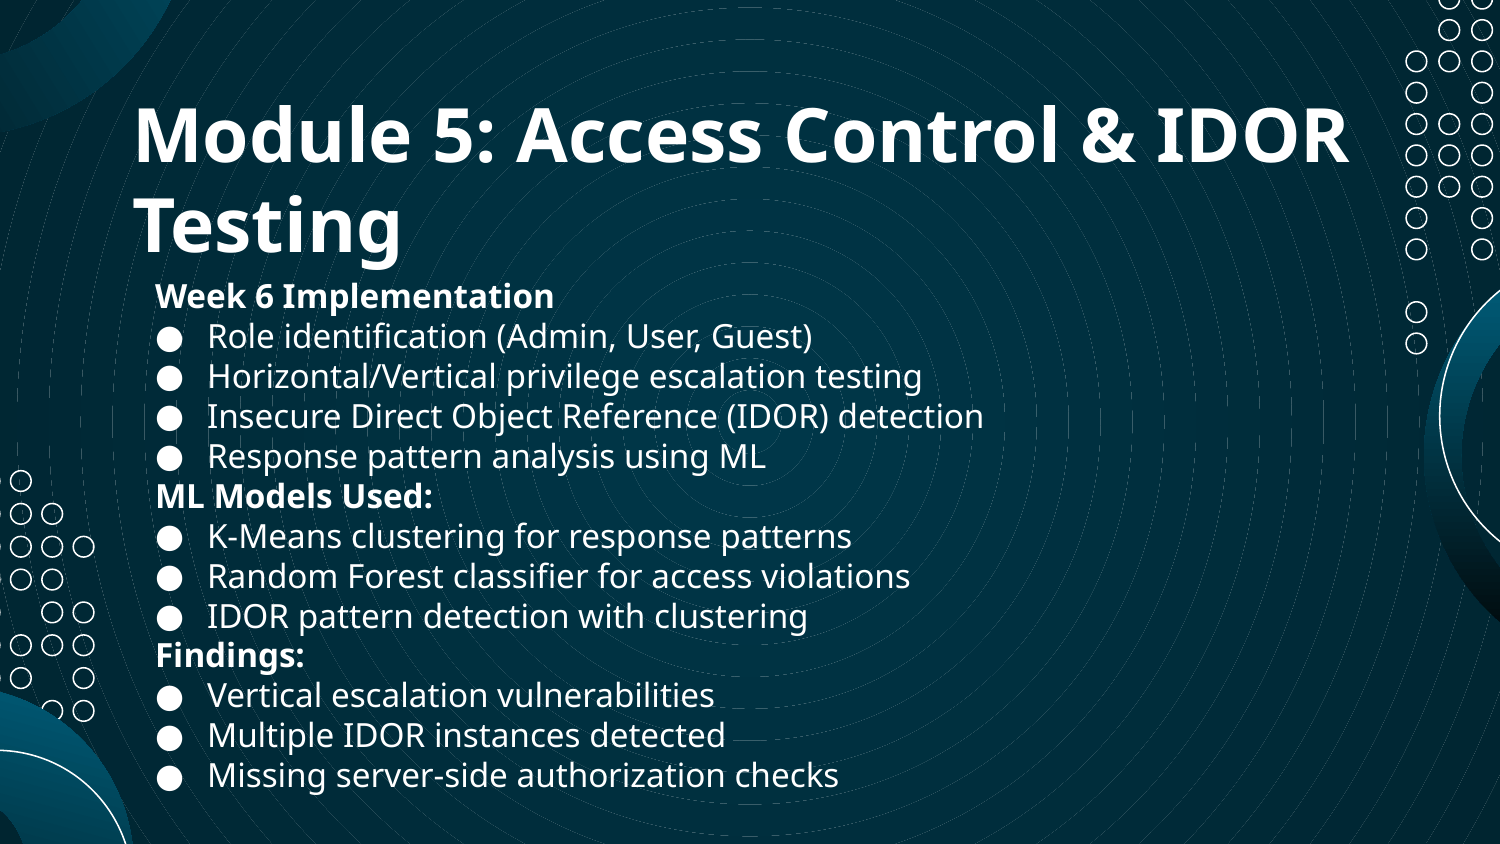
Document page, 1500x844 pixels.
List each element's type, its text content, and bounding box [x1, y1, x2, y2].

picture [290, 212, 301, 251]
picture [218, 211, 248, 252]
picture [360, 211, 397, 260]
picture [253, 203, 281, 252]
picture [313, 211, 350, 251]
picture [134, 199, 173, 251]
picture [290, 196, 301, 205]
title Module 5: Access Control & IDOR Testing [116, 72, 1383, 195]
list Week 6 Implementation Role identification (Admin, User, Guest) Horizontal/Vertical privilege escalation testing Insecure Direct Object Reference (IDOR) detection Response pattern analysis using ML ML Models Used: K-Means clustering for response patterns Random Forest classifier for access violations IDOR pattern detection with clustering Findings: Vertical escalation vulnerabilities Multiple IDOR instances detected Missing server-side authorization checks [116, 260, 1383, 821]
picture [174, 211, 211, 252]
